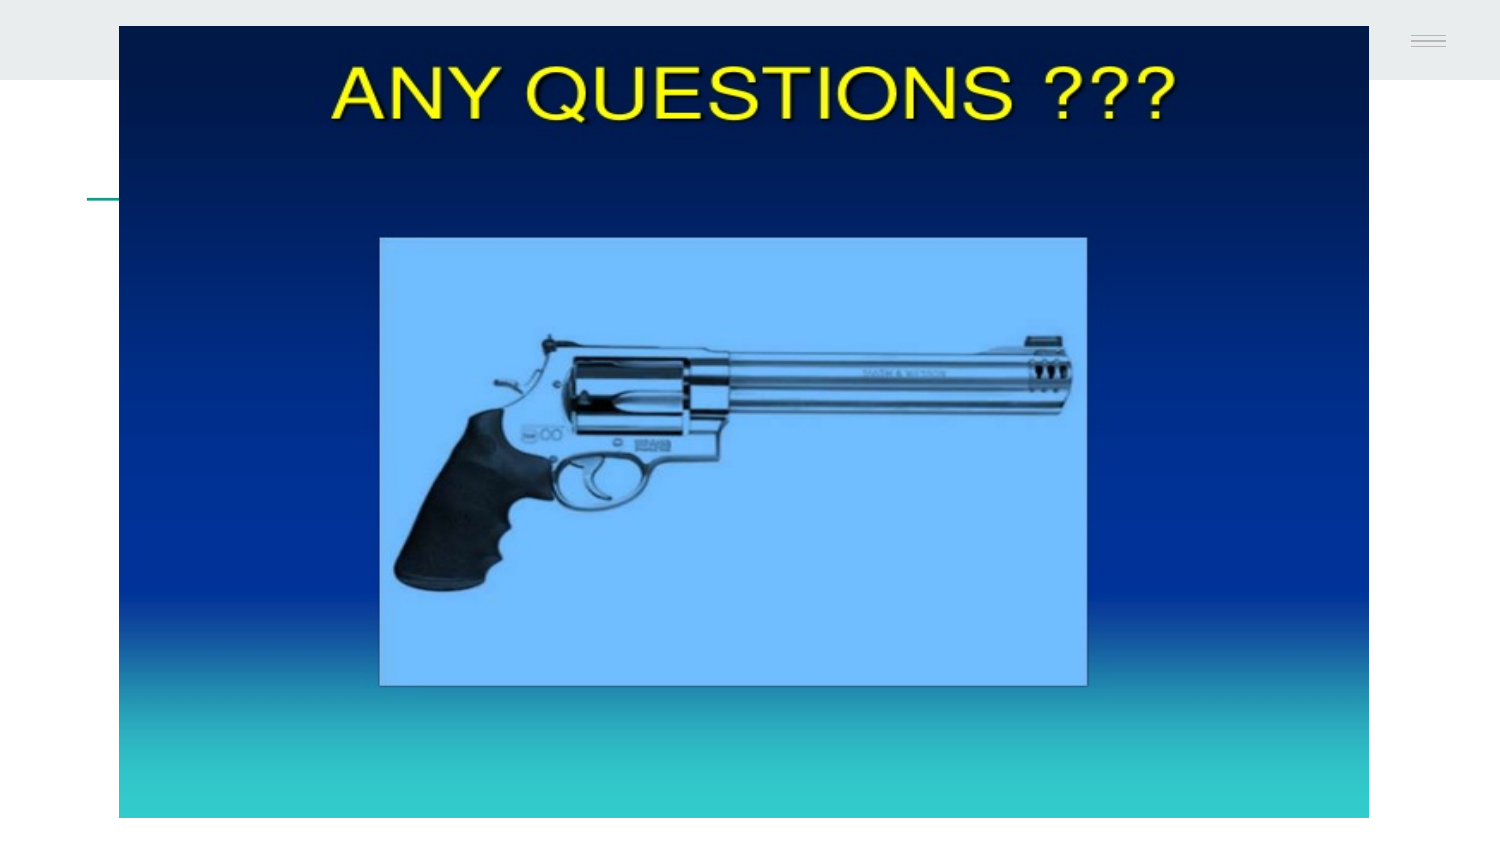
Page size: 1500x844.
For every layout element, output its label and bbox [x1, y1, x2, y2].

picture [118, 26, 1369, 818]
